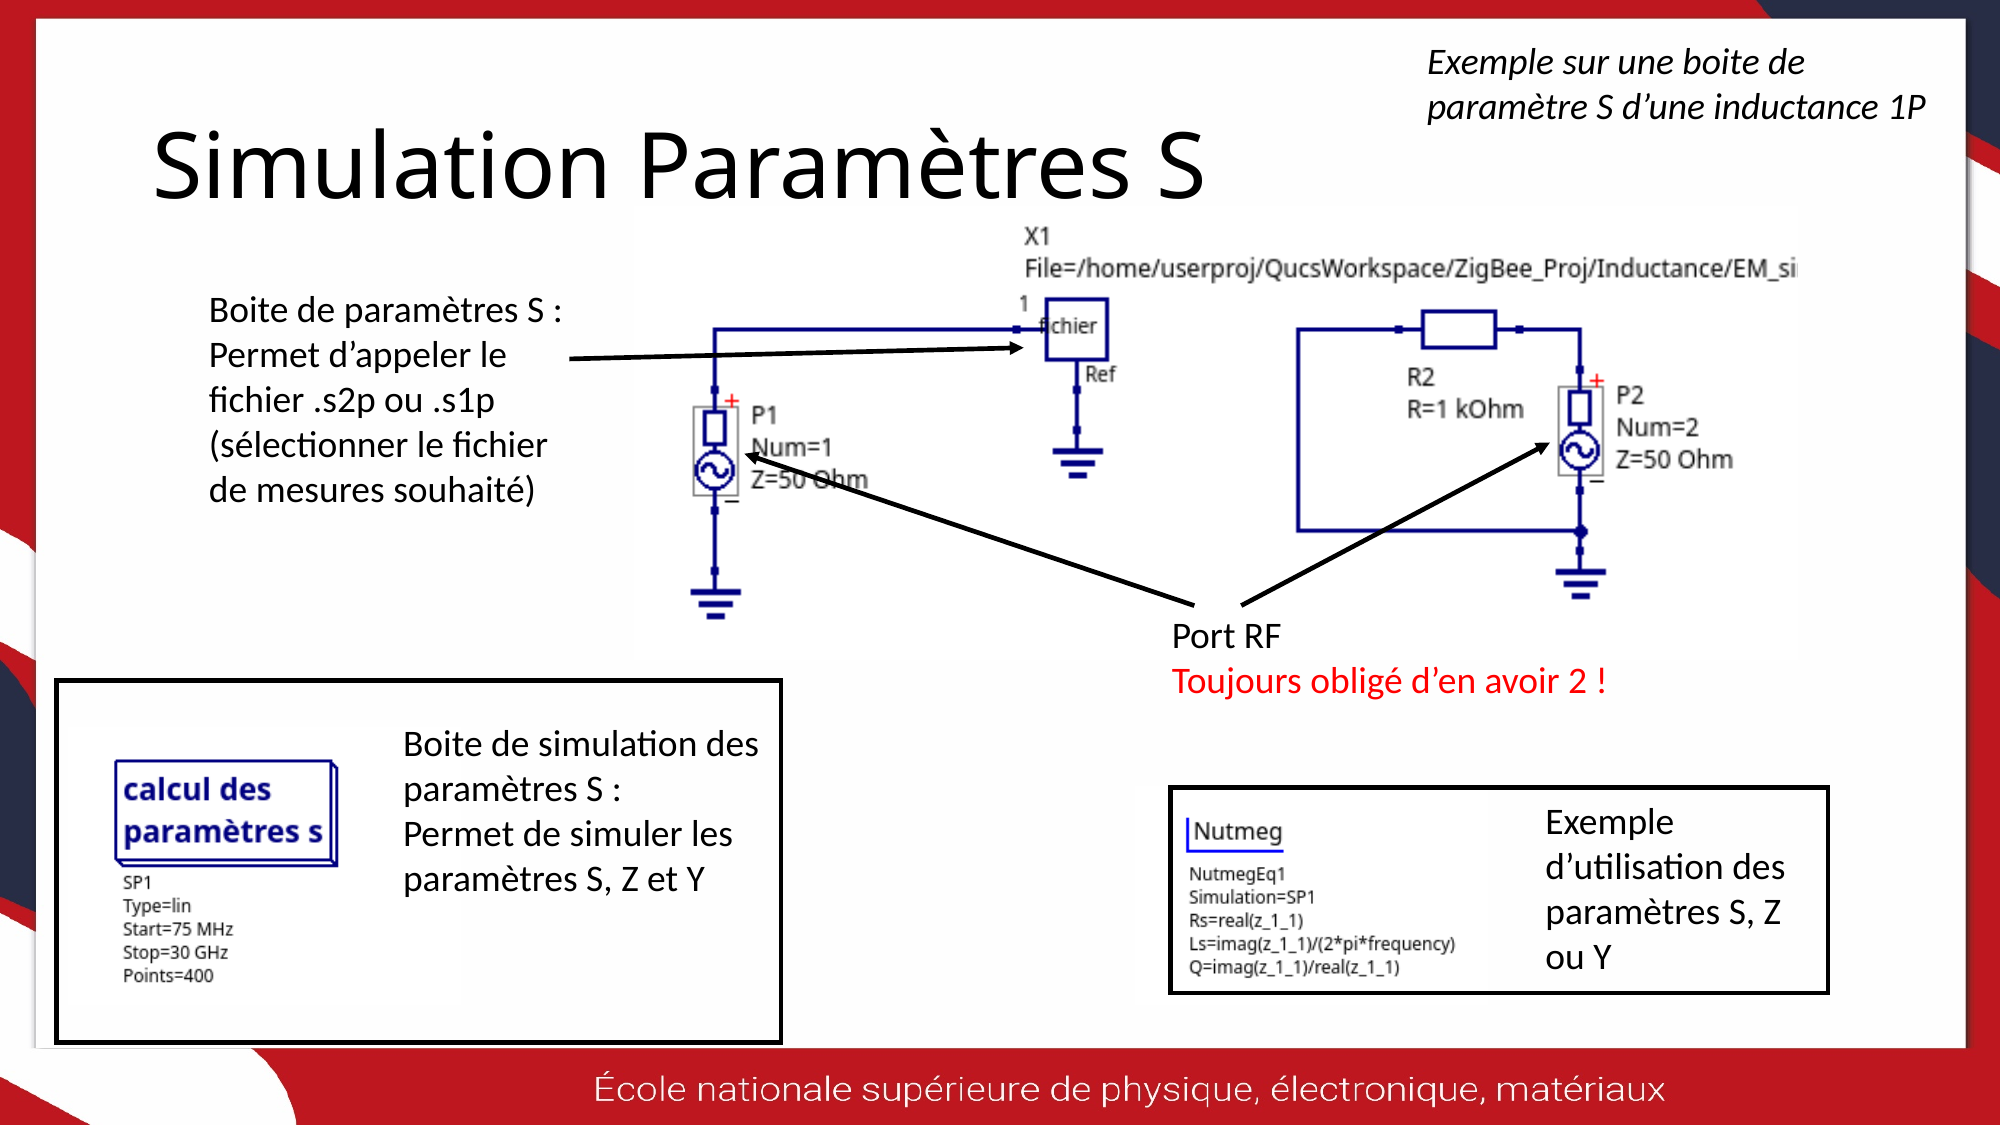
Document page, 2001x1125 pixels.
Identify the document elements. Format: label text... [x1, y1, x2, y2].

title Simulation Paramètres S [137, 59, 1863, 278]
text_box [1489, 786, 1829, 994]
text_box Boite de simulation des paramètres S : Permet de simuler les paramètres S, Z et Y [388, 711, 782, 907]
text_box Port RF Toujours obligé d’en avoir 2 ! [1157, 660, 1710, 709]
picture [0, 0, 2000, 1125]
text_box Exemple d’utilisation des paramètres S, Z ou Y [1530, 789, 1831, 985]
text_box [55, 680, 782, 1044]
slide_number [137, 1044, 588, 1103]
text_box Boite de paramètres S : Permet d’appeler le fichier .s2p ou .s1p (sélectionner le fichier de mesures souhaité) [194, 277, 587, 517]
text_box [569, 347, 1024, 359]
text_box Exemple sur une boite de paramètre S d’une inductance 1P [1412, 29, 1949, 135]
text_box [744, 453, 1195, 606]
slide_number 9 [1412, 1042, 1863, 1103]
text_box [1241, 442, 1550, 606]
